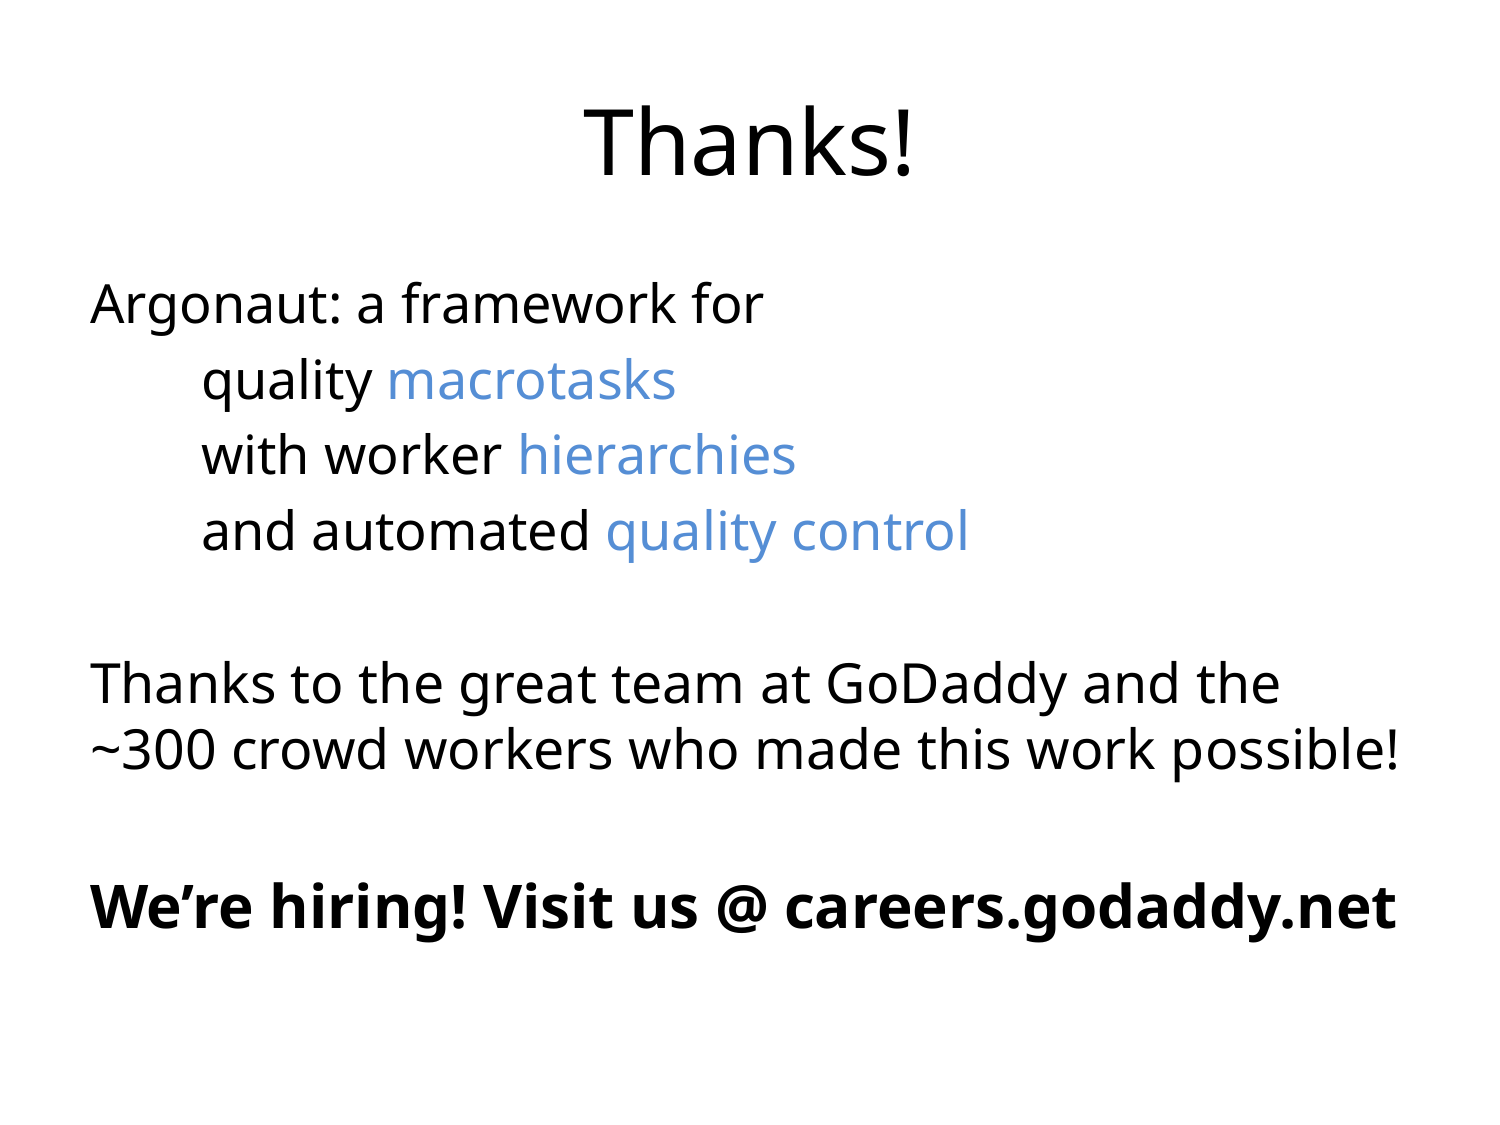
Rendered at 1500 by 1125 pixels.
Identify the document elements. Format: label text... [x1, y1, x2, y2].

list Argonaut: a framework for quality macrotasks with worker hierarchies and automated quality control Thanks to the great team at GoDaddy and the ~300 crowd workers who made this work possible! We’re hiring! Visit us @ careers.godaddy.net [75, 262, 1425, 1054]
title Thanks! [75, 45, 1425, 233]
